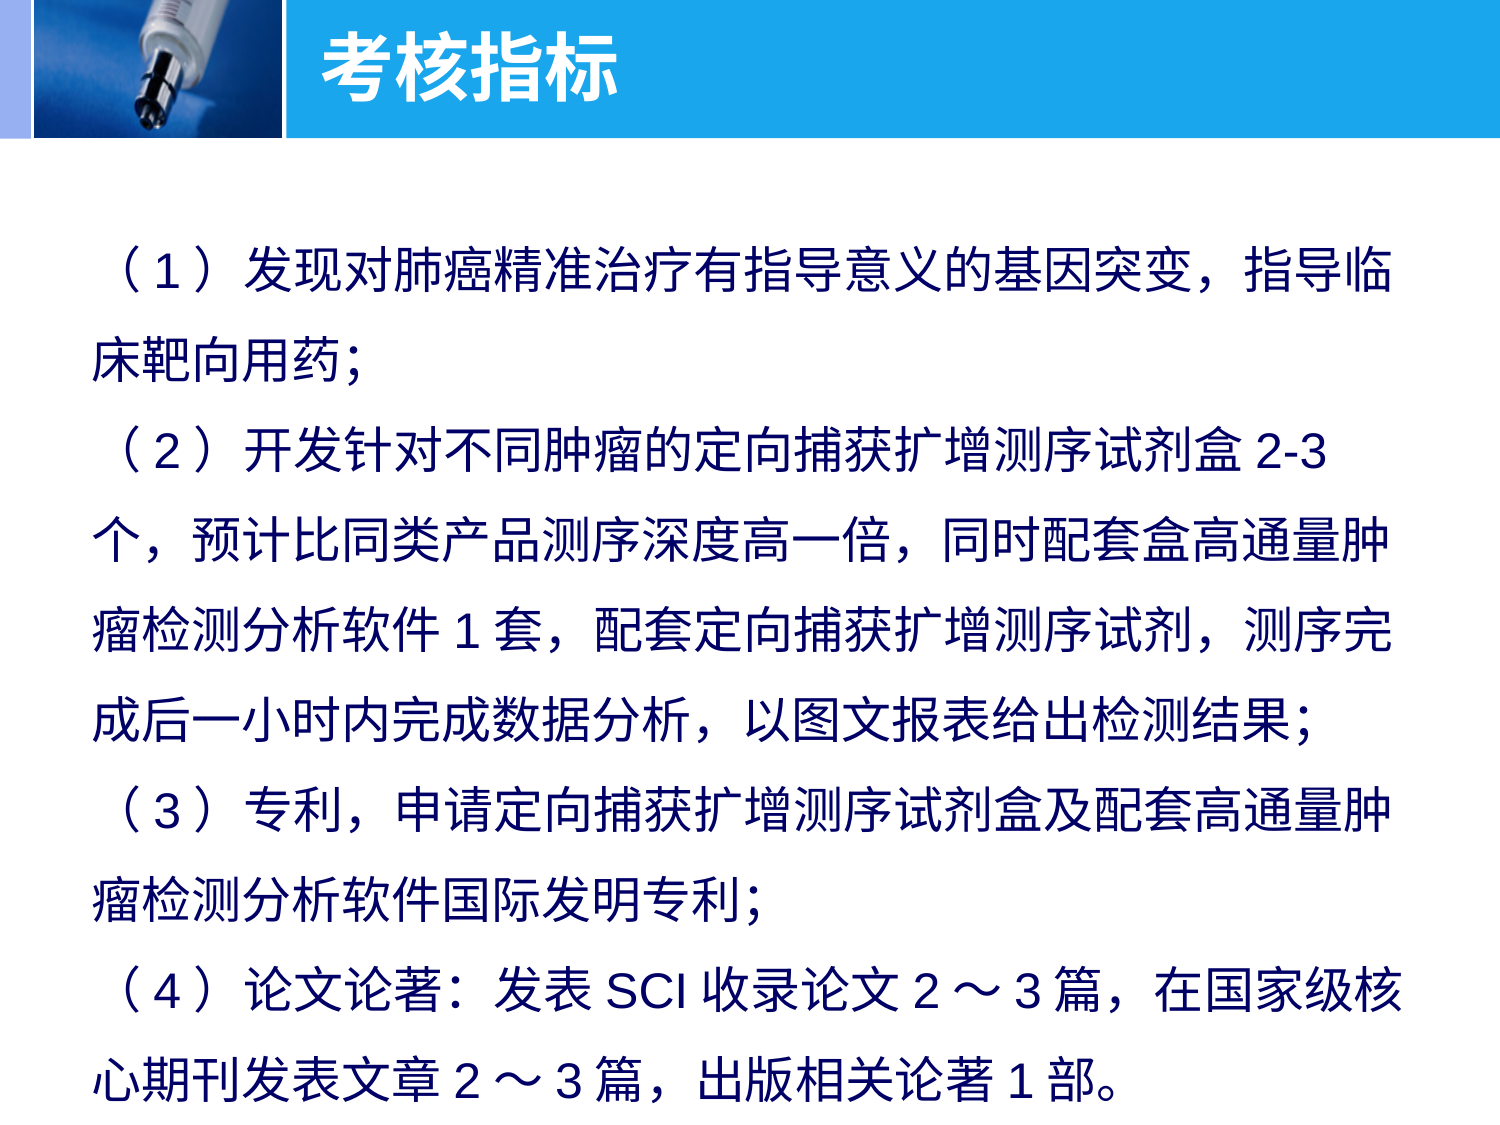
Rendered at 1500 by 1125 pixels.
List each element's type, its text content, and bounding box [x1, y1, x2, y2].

text_box （1）发现对肺癌精准治疗有指导意义的基因突变，指导临床靶向用药； （2）开发针对不同肿瘤的定向捕获扩增测序试剂盒2-3个，预计比同类产品测序深度高一倍，同时配套盒高通量肿瘤检测分析软件1套，配套定向捕获扩增测序试剂，测序完成后一小时内完成数据分析，以图文报表给出检测结果； （3）专利，申请定向捕获扩增测序试剂盒及配套高通量肿瘤检测分析软件国际发明专利； （4）论文论著：发表SCI收录论文2～3篇，在国家级核心期刊发表文章2～3篇，出版相关论著1部。 [76, 201, 1420, 1116]
picture [34, 0, 282, 138]
title 考核指标 [304, 19, 1466, 112]
